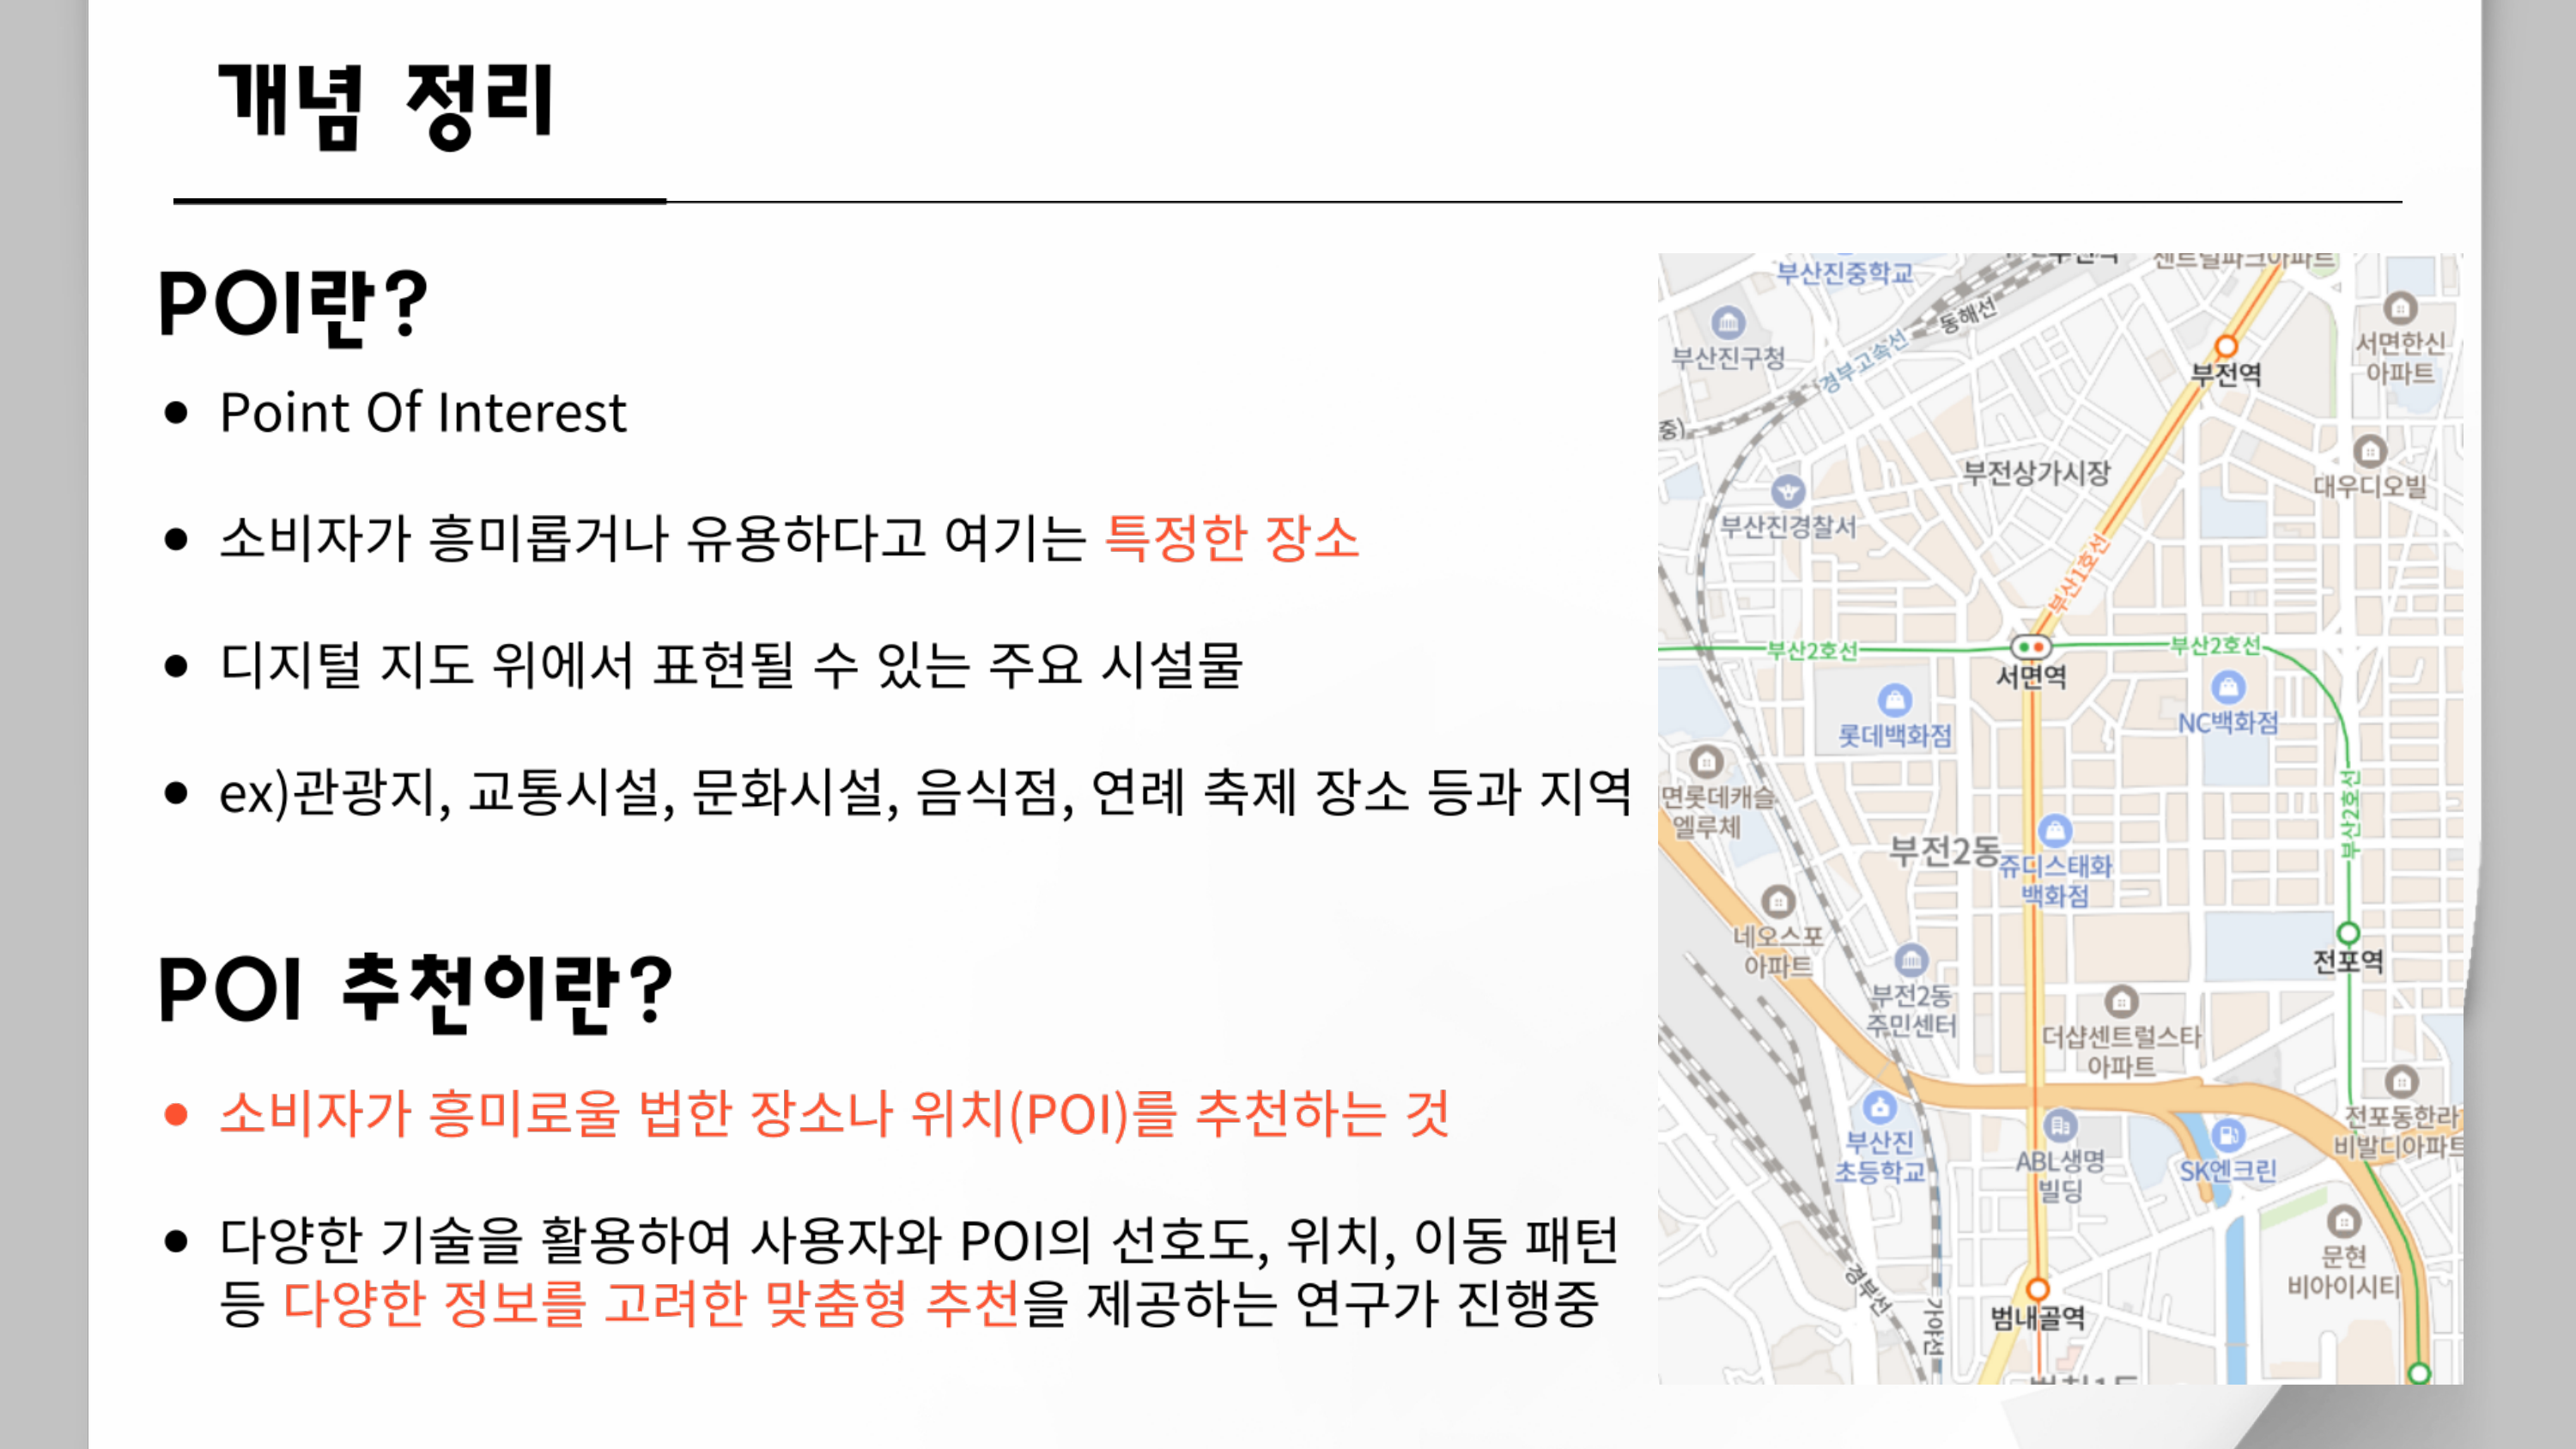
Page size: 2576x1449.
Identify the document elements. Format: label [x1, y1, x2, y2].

text_box [51, 0, 2576, 1449]
text_box [715, 200, 2403, 204]
picture [123, 898, 1680, 1391]
text_box [1658, 253, 2464, 1385]
picture [62, 0, 1693, 879]
